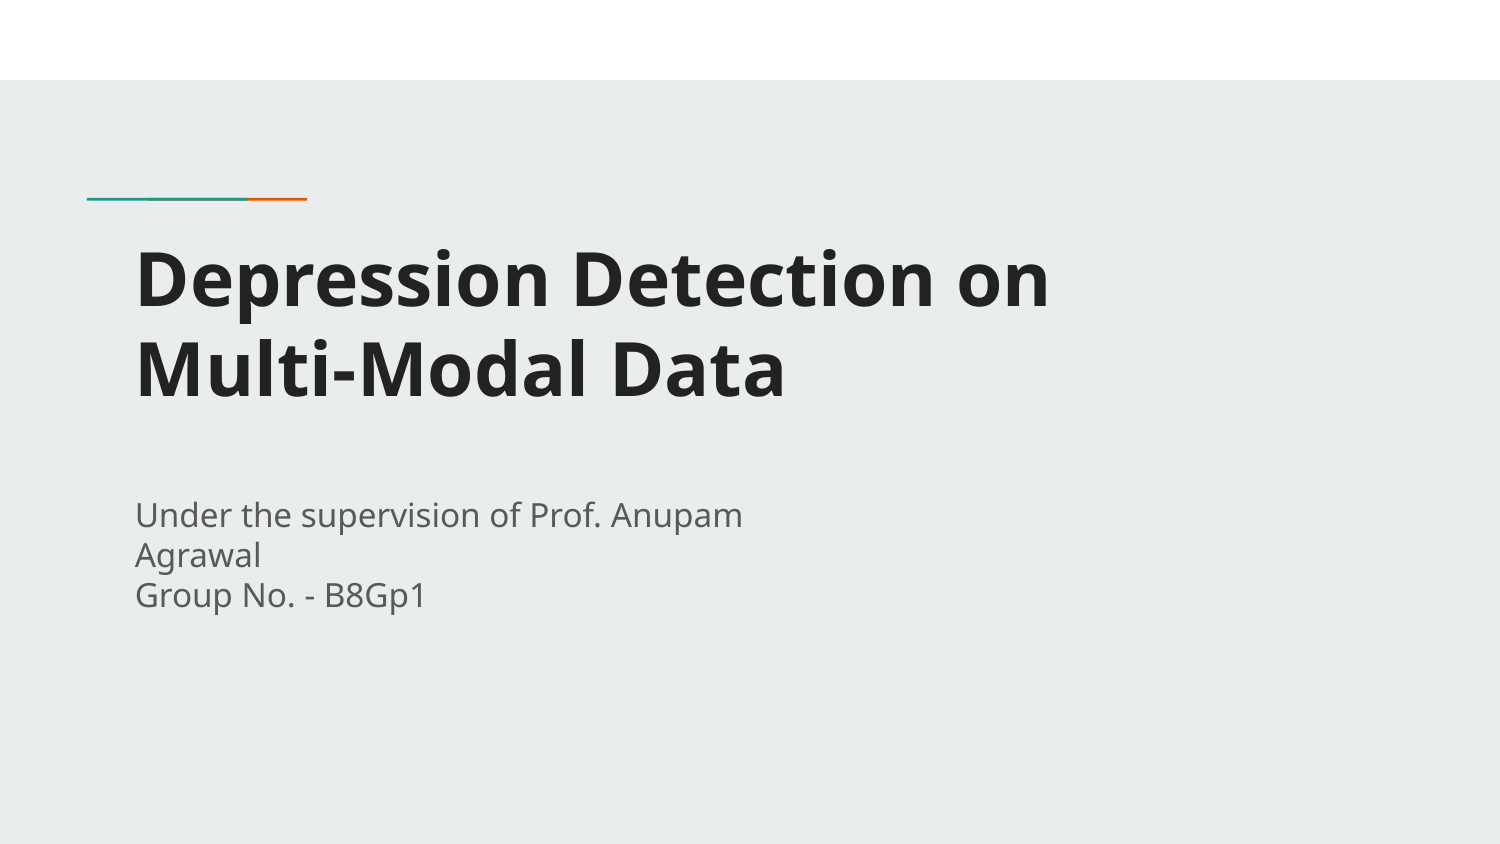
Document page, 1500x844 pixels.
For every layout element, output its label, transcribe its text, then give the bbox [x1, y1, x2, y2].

title Depression Detection on Multi-Modal Data [119, 216, 1148, 455]
subtitle Under the supervision of Prof. Anupam Agrawal Group No. - B8Gp1 [119, 479, 882, 615]
